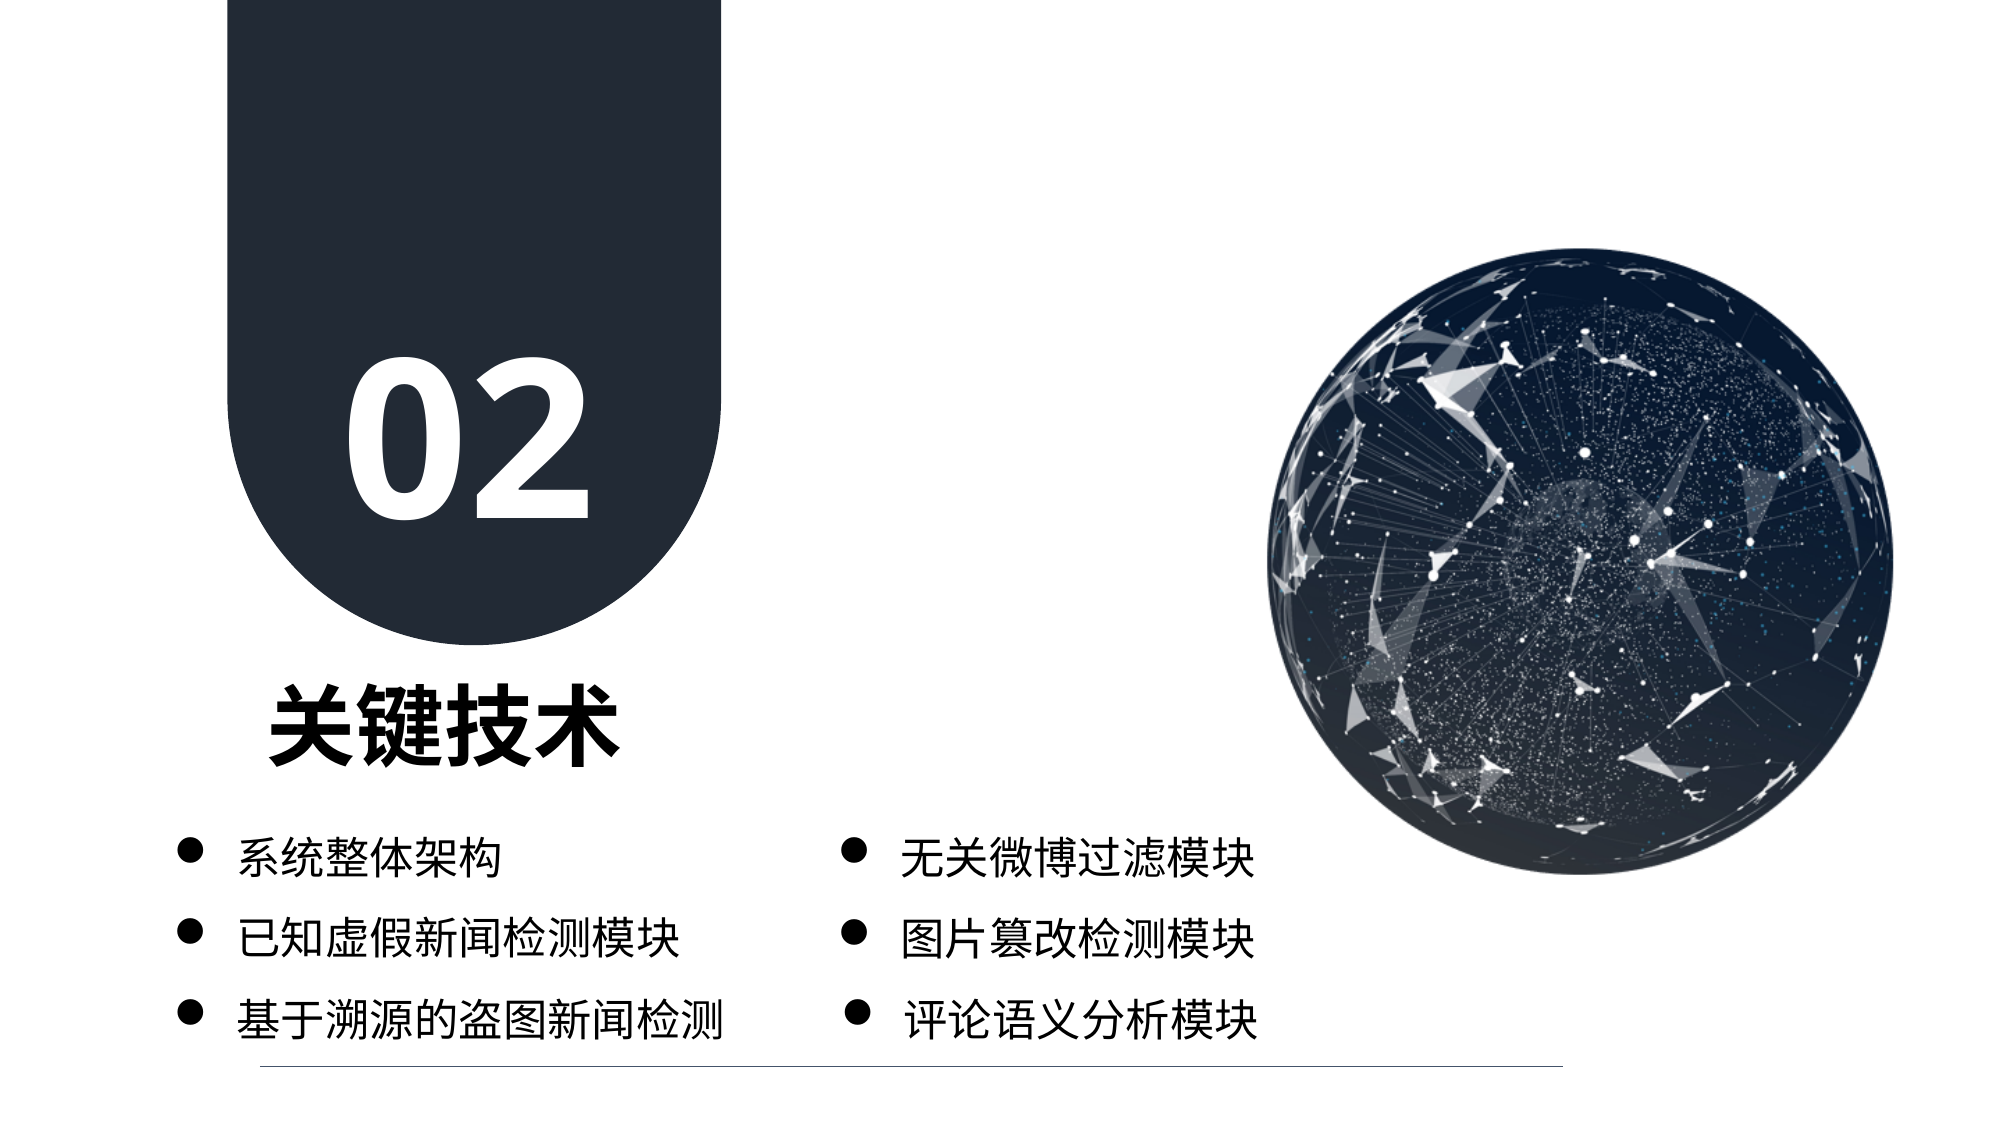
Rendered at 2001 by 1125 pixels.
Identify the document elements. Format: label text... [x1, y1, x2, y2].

text_box 关键技术 [251, 663, 638, 785]
text_box 无关微博过滤模块 [822, 822, 1259, 891]
text_box 基于溯源的盗图新闻检测 [159, 984, 741, 1053]
picture [1259, 218, 1910, 907]
text_box 已知虚假新闻检测模块 [159, 903, 697, 972]
text_box 图片篡改检测模块 [822, 903, 1272, 972]
text_box 系统整体架构 [159, 822, 519, 891]
text_box 评论语义分析模块 [826, 984, 1275, 1053]
text_box 02 [326, 289, 612, 571]
text_box [226, 0, 723, 647]
